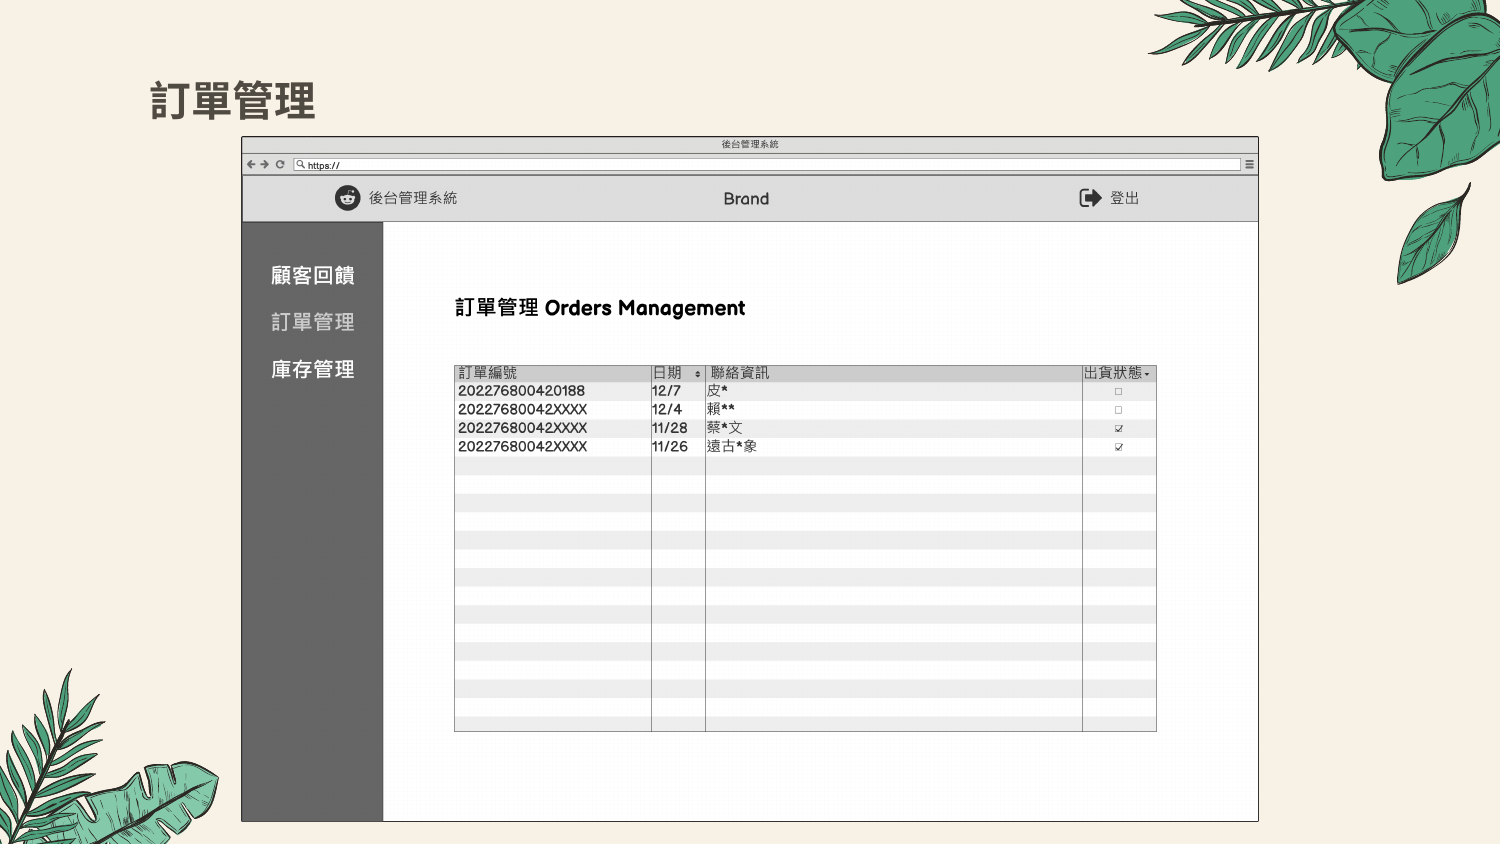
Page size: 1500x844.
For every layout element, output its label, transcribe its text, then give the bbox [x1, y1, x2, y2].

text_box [1320, 0, 1500, 192]
text_box 訂單管理 [134, 32, 423, 167]
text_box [1245, 0, 1315, 181]
picture [241, 136, 1259, 822]
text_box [0, 647, 241, 844]
